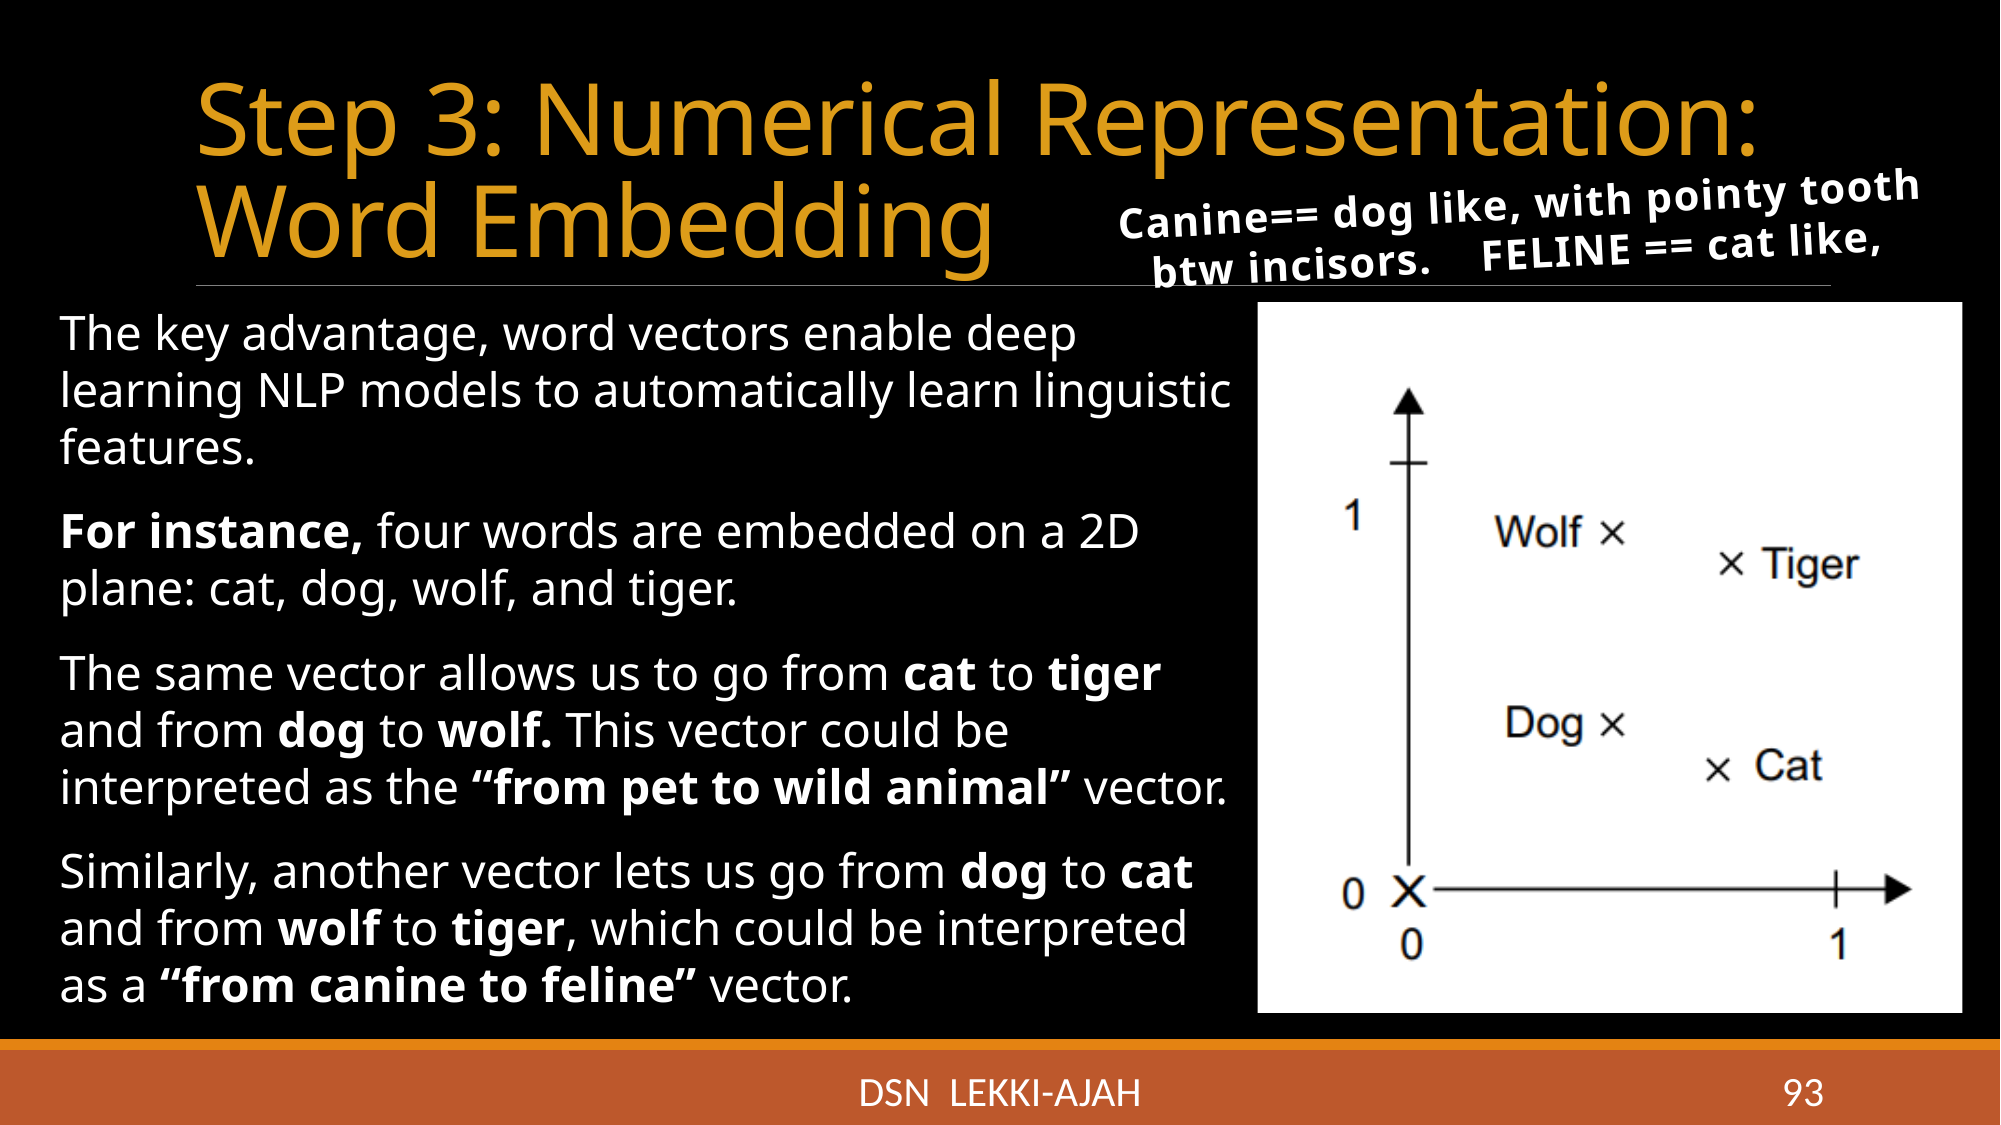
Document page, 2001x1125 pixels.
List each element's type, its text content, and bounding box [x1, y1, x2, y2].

title Step 3: Numerical Representation: Word Embedding [180, 47, 1830, 285]
list The key advantage, word vectors enable deep learning NLP models to automatically learn linguistic features. For instance, four words are embedded on a 2D plane: cat, dog, wolf, and tiger. The same vector allows us to go from cat to tiger and from dog to wolf. This vector could be interpreted as the “from pet to wild animal” vector. Similarly, another vector lets us go from dog to cat and from wolf to tiger, which could be interpreted as a “from canine to feline” vector. [59, 295, 1236, 1046]
text_box Canine== dog like, with pointy tooth btw incisors. FELINE == cat like, [1083, 147, 1958, 307]
text_box [277, 919, 933, 1054]
footer DSN LEKKI-AJAH [604, 1059, 1396, 1120]
picture [1257, 302, 1963, 1014]
slide_number 93 [1624, 1059, 1840, 1120]
